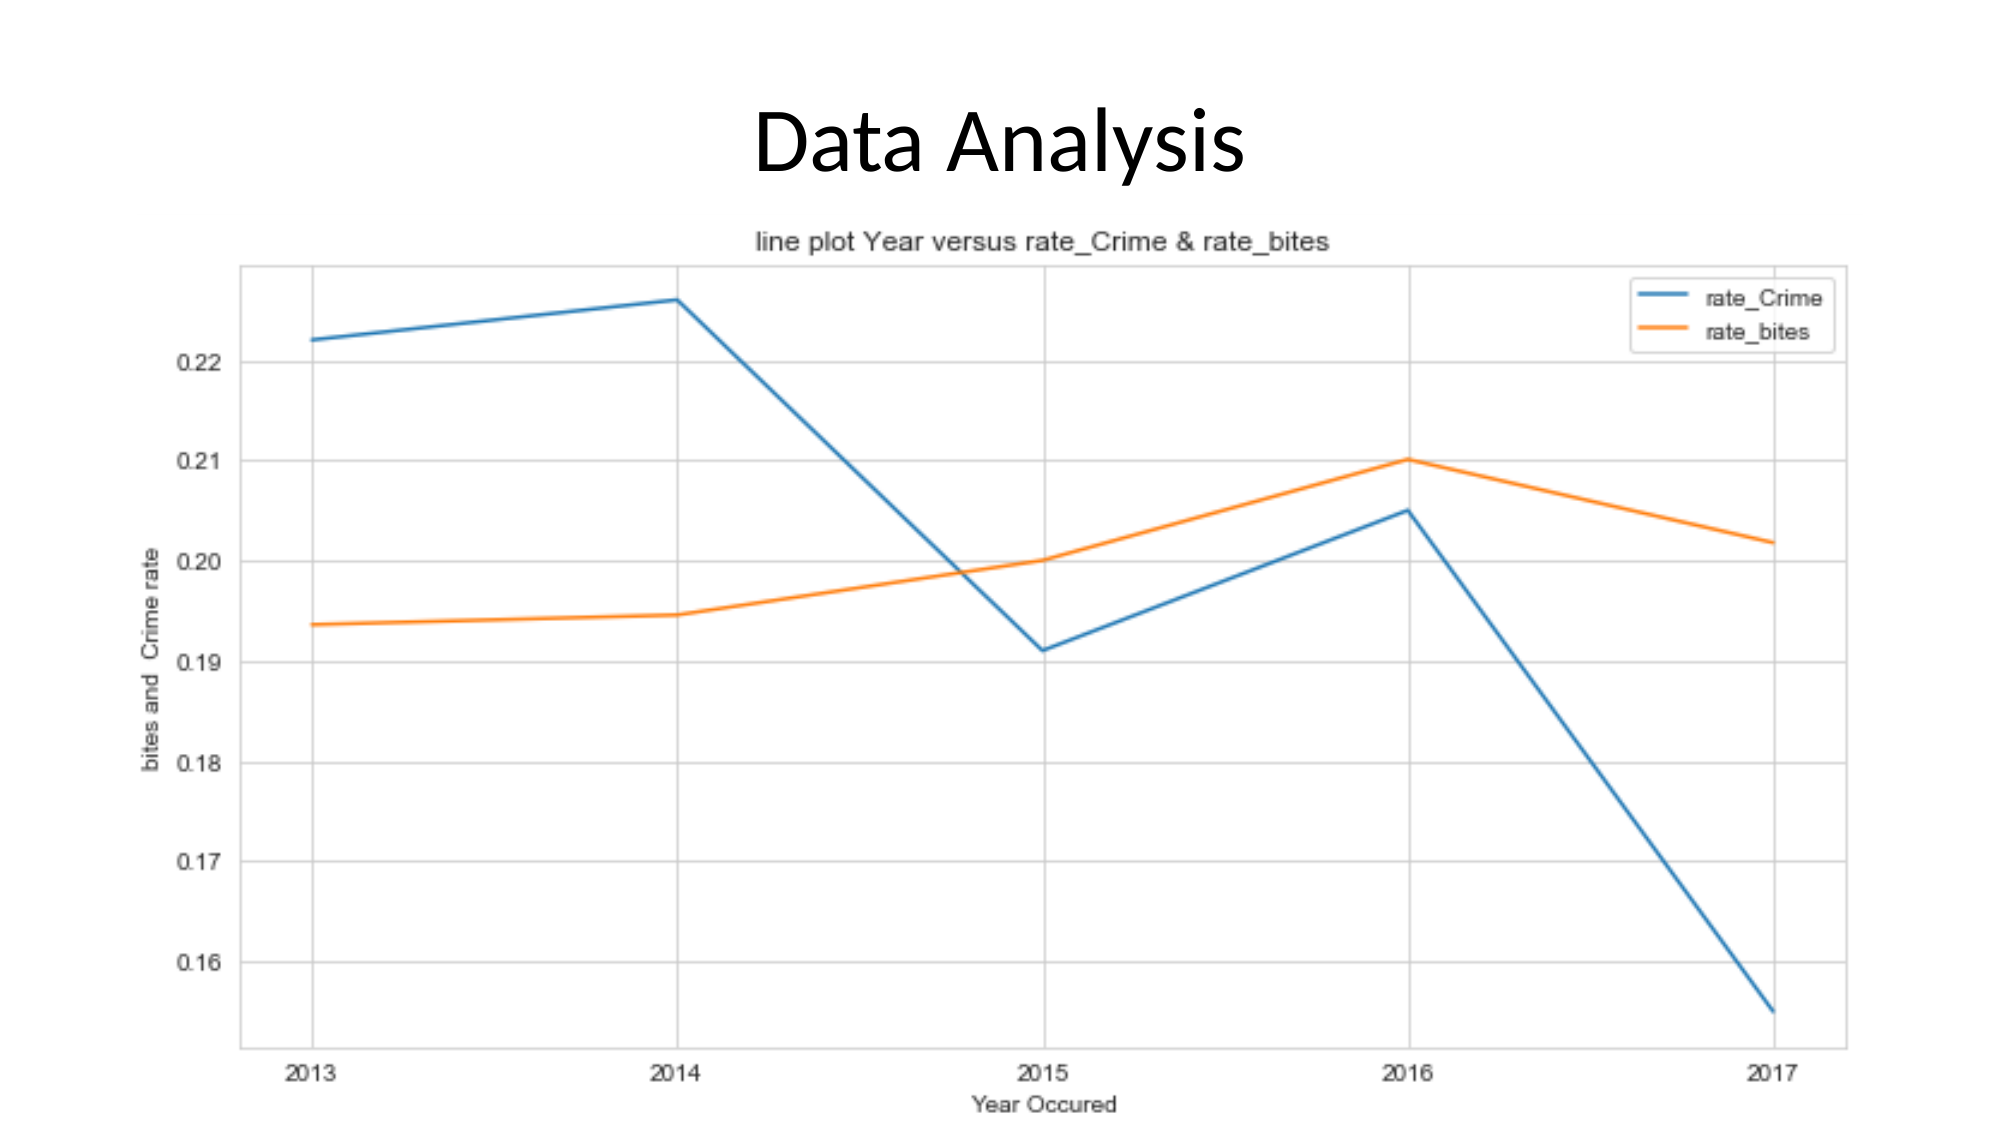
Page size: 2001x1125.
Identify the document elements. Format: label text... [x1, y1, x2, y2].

picture [137, 212, 1863, 1125]
text_box Data Analysis [137, 32, 1863, 212]
